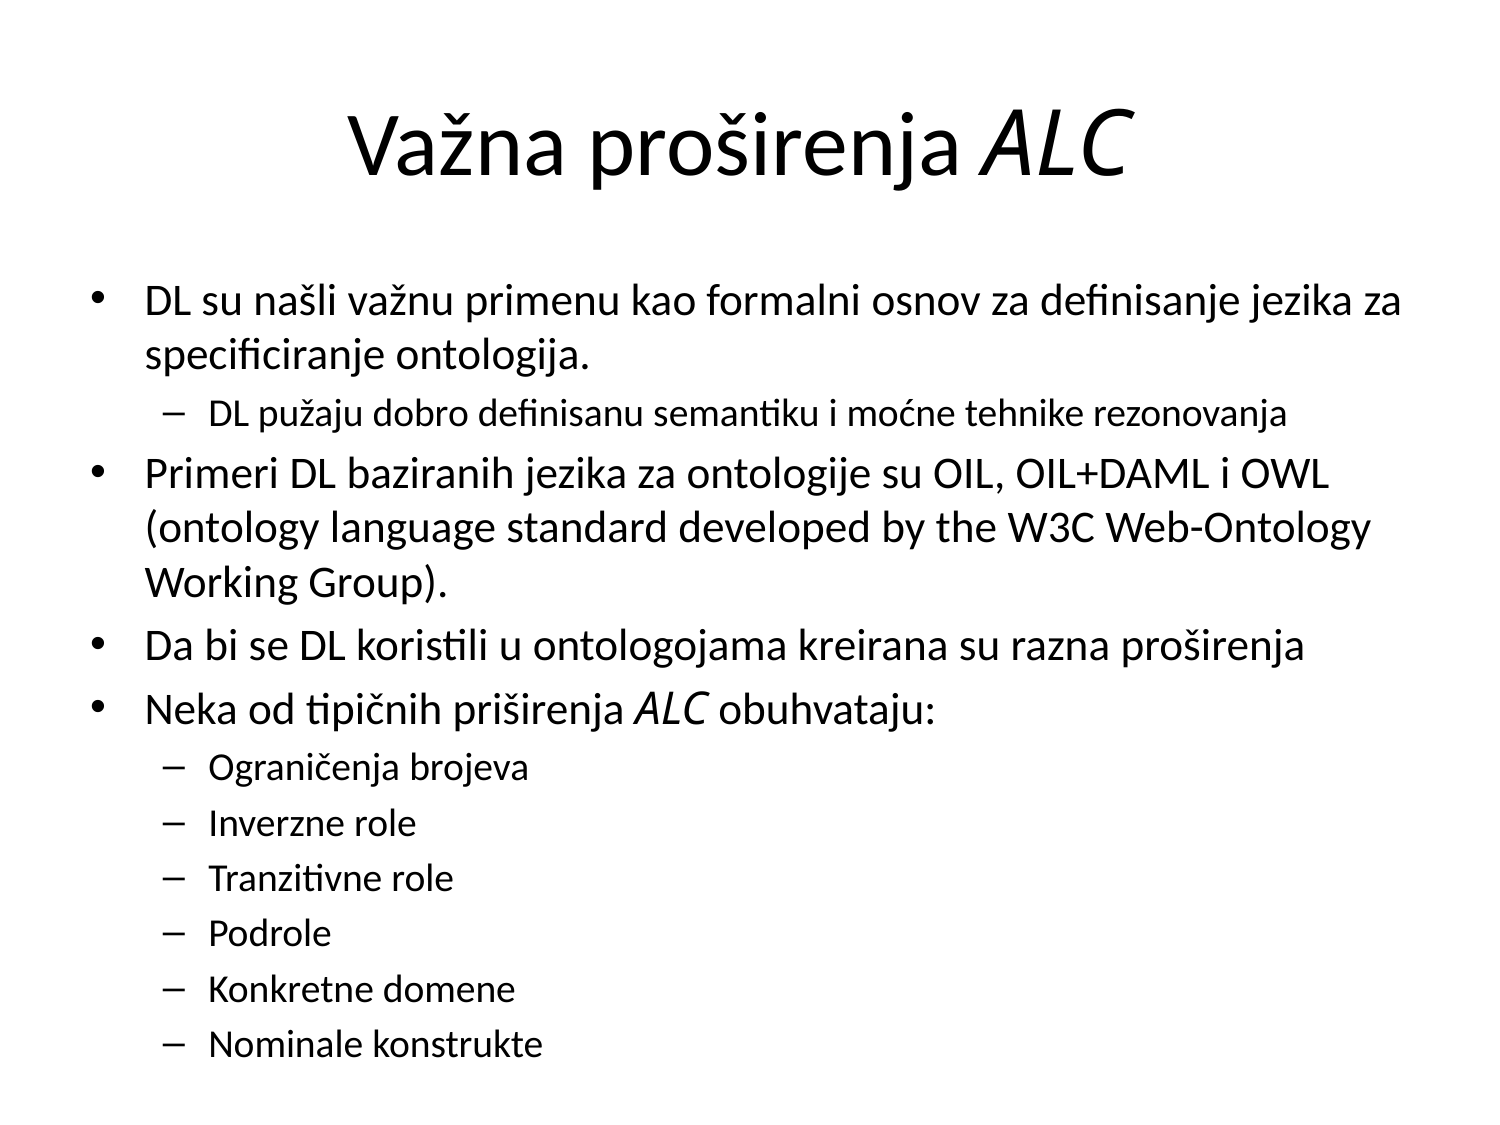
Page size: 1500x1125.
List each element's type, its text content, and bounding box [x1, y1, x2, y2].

title Važna proširenja ALC [75, 45, 1425, 233]
list DL su našli važnu primenu kao formalni osnov za definisanje jezika za specificiranje ontologija. DL pužaju dobro definisanu semantiku i moćne tehnike rezonovanja Primeri DL baziranih jezika za ontologije su OIL, OIL+DAML i OWL (ontology language standard developed by the W3C Web-Ontology Working Group). Da bi se DL koristili u ontologojama kreirana su razna proširenja Neka od tipičnih priširenja ALC obuhvataju: Ograničenja brojeva Inverzne role Tranzitivne role Podrole Konkretne domene Nominale konstrukte [75, 262, 1425, 1075]
